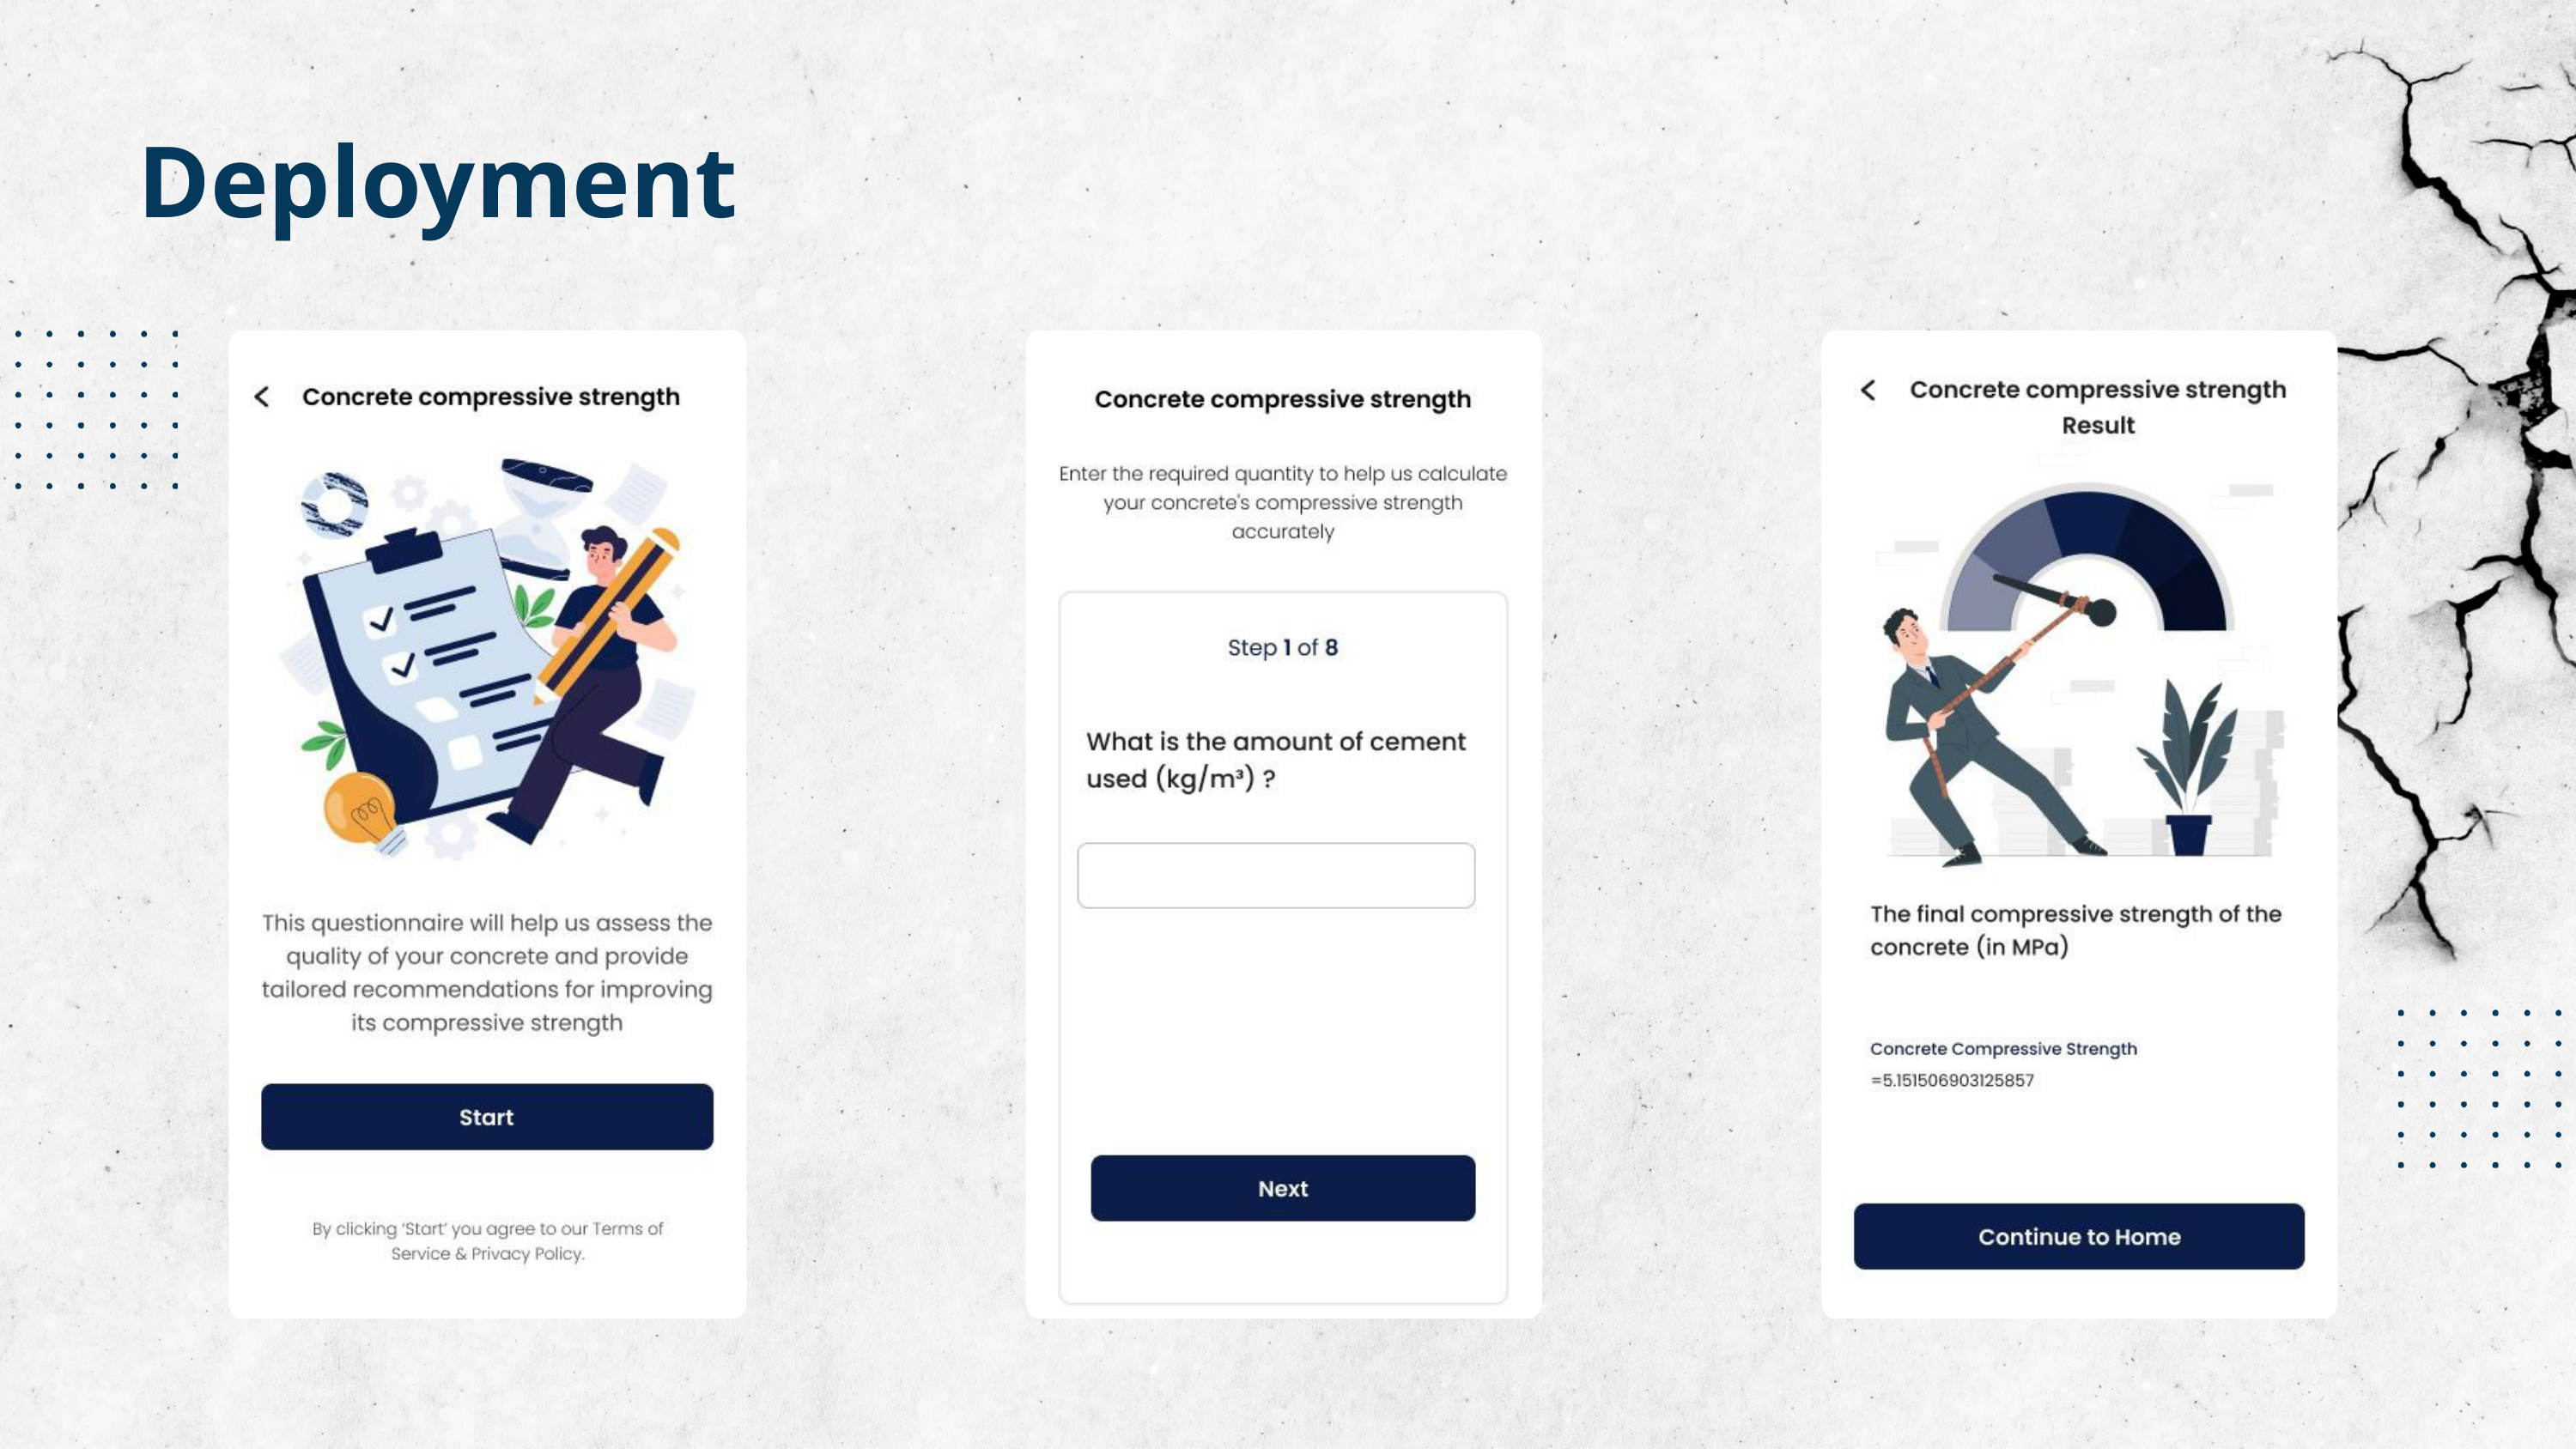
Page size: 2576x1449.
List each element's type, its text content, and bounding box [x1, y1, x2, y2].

text_box [0, 0, 2576, 1449]
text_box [1820, 330, 2338, 1319]
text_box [1025, 330, 1543, 1319]
text_box [2397, 1009, 2576, 1168]
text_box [228, 330, 747, 1319]
text_box [0, 330, 179, 489]
text_box Deployment [137, 100, 1160, 238]
text_box [2231, 0, 2576, 990]
